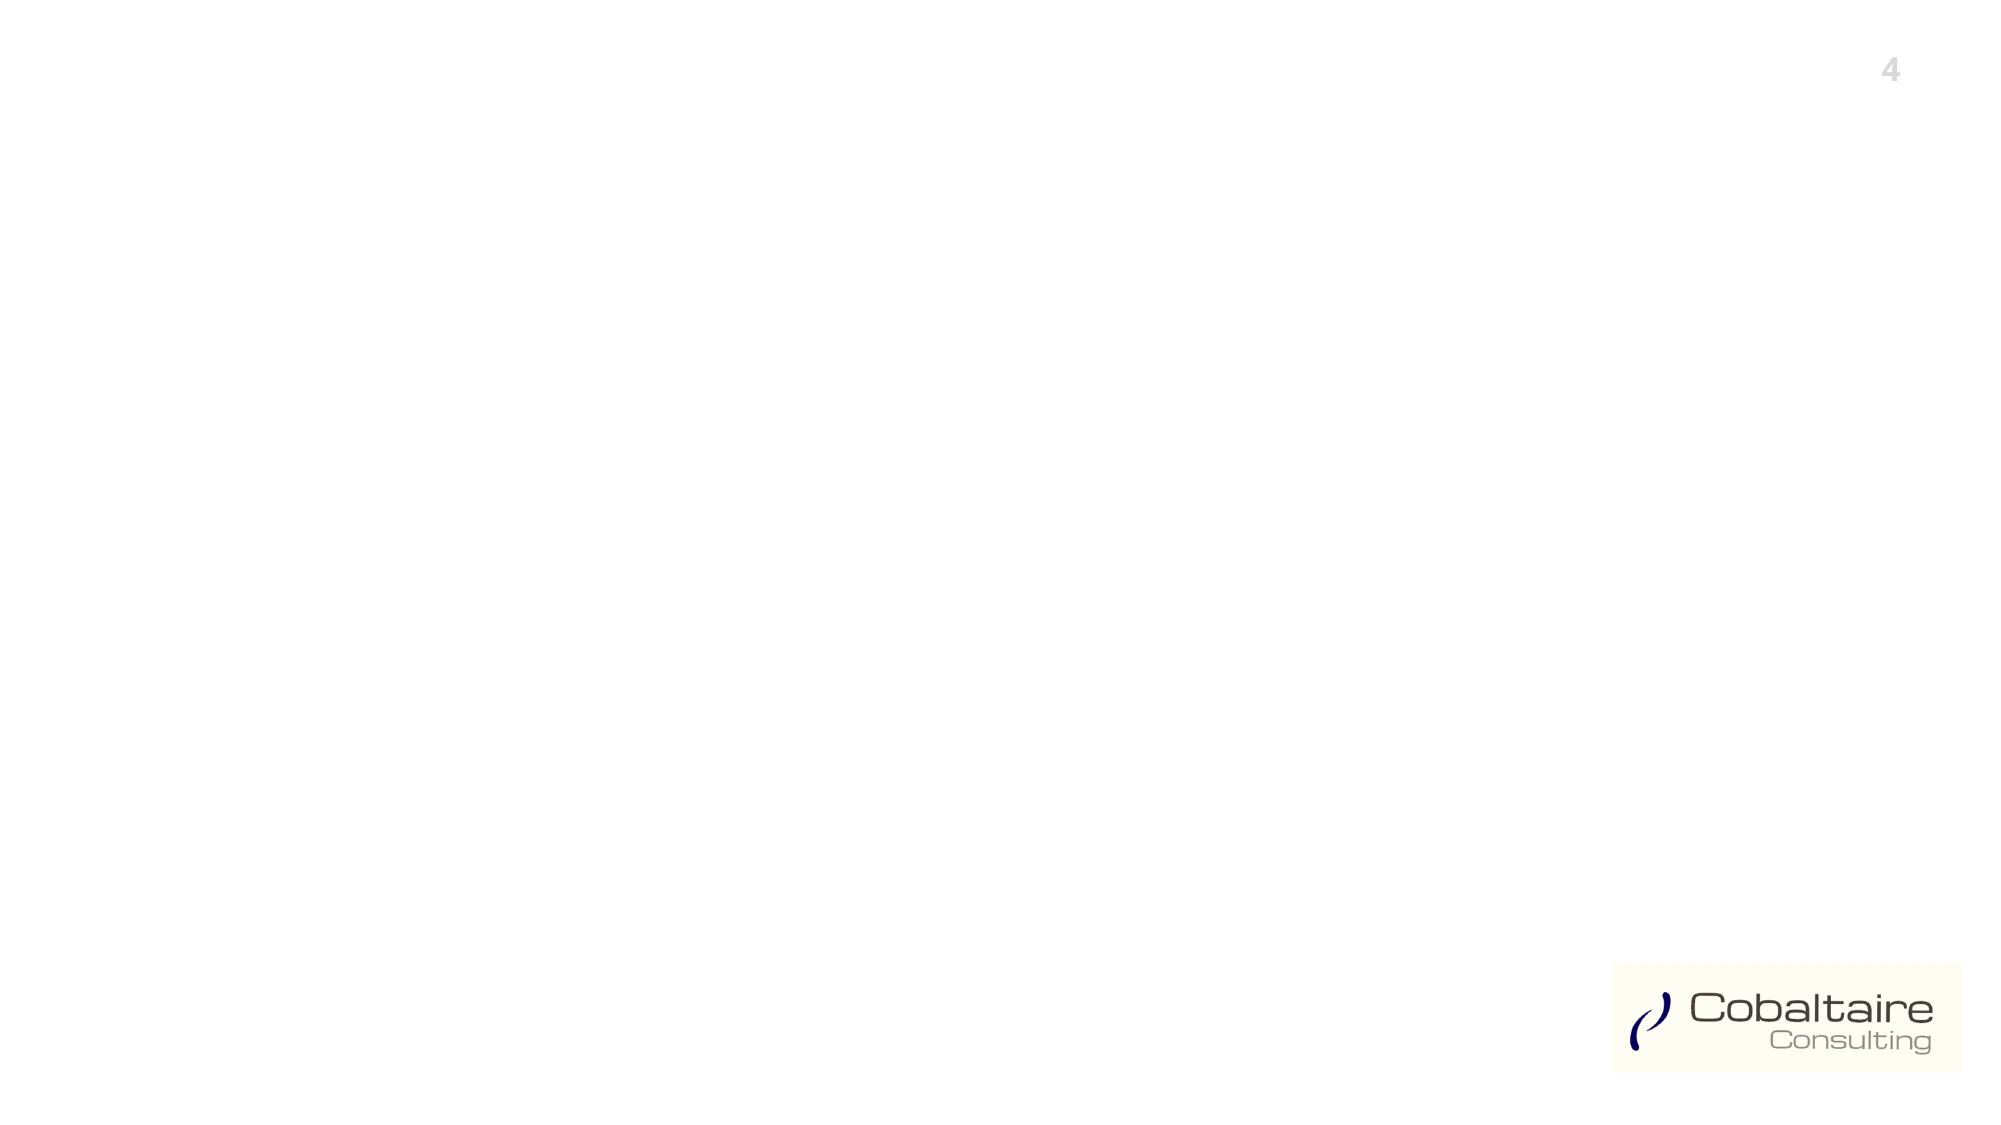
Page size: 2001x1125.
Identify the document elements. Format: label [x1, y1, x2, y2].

picture [1611, 963, 1963, 1073]
